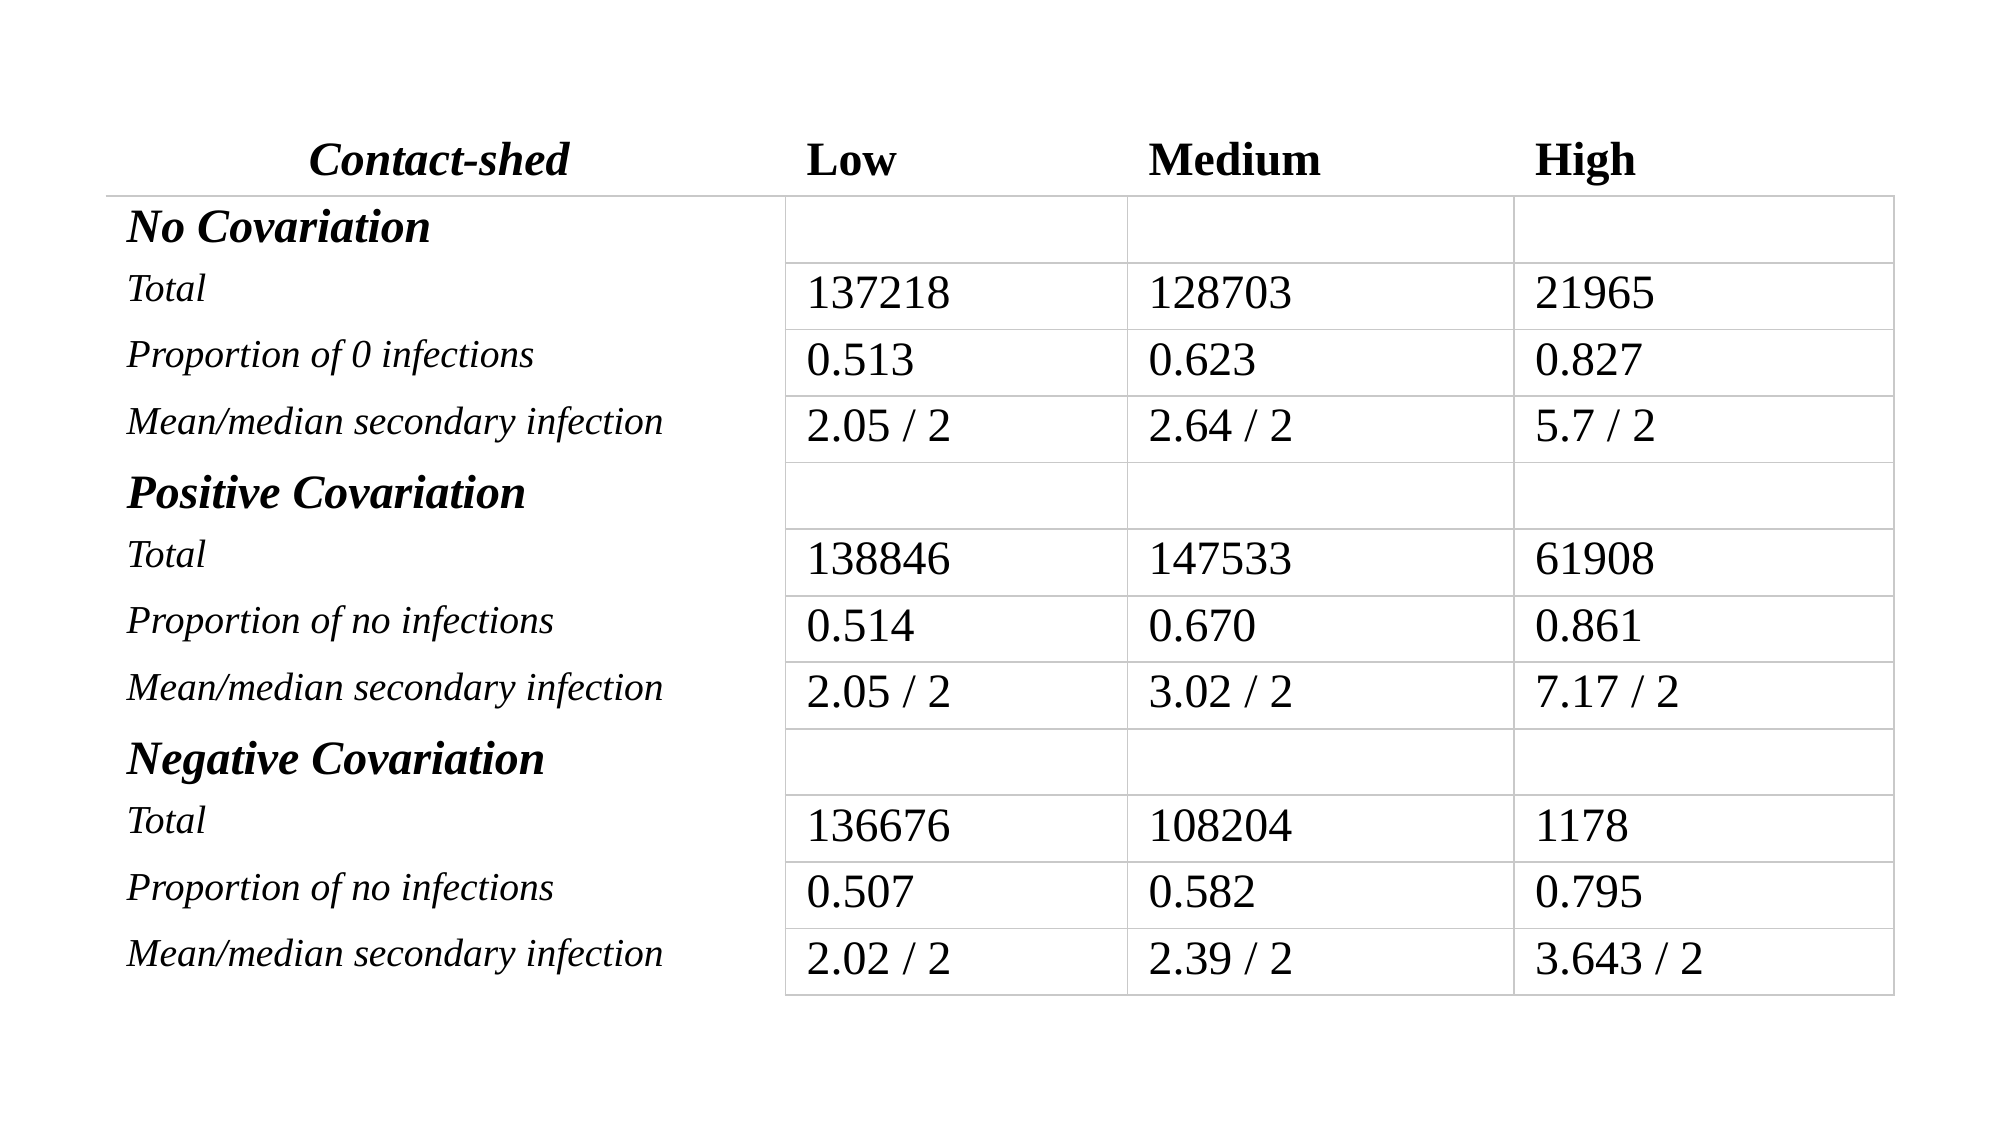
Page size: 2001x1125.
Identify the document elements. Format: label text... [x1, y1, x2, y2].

table_cell 0.582 [1128, 863, 1513, 928]
table_cell 1178 [1515, 796, 1893, 861]
table_cell Total [106, 263, 785, 329]
table_cell 0.507 [786, 863, 1127, 928]
table_cell 147533 [1128, 530, 1513, 595]
table_cell 0.514 [786, 597, 1127, 661]
table_cell 0.827 [1515, 330, 1893, 395]
table_cell Proportion of no infections [106, 862, 785, 928]
table_cell Total [106, 529, 785, 596]
table_header Contact-shed [106, 130, 785, 195]
table_cell Mean/median secondary infection [106, 928, 785, 995]
table_cell 137218 [786, 264, 1127, 329]
table_cell 128703 [1128, 264, 1513, 329]
table_cell [1128, 730, 1513, 794]
table_cell [786, 463, 1127, 528]
table_cell [1128, 463, 1513, 528]
table_cell 3.643 / 2 [1515, 929, 1893, 994]
table_cell 0.623 [1128, 330, 1513, 395]
table_header Medium [1127, 130, 1514, 195]
table_cell 7.17 / 2 [1515, 663, 1893, 728]
table_cell 21965 [1515, 264, 1893, 329]
table_cell 2.02 / 2 [786, 929, 1127, 994]
table_cell 0.861 [1515, 597, 1893, 661]
table_cell Negative Covariation [106, 729, 785, 795]
table_cell [1515, 463, 1893, 528]
table_cell Mean/median secondary infection [106, 662, 785, 729]
table_header High [1514, 130, 1894, 195]
table_cell [1515, 197, 1893, 262]
table_cell [786, 197, 1127, 262]
table_cell 2.39 / 2 [1128, 929, 1513, 994]
table_cell [786, 730, 1127, 794]
table_cell 136676 [786, 796, 1127, 861]
table_cell 138846 [786, 530, 1127, 595]
table_cell Proportion of 0 infections [106, 329, 785, 396]
table_cell 2.05 / 2 [786, 663, 1127, 728]
table_cell No Covariation [106, 197, 785, 263]
table_cell 0.670 [1128, 597, 1513, 661]
table_cell 0.795 [1515, 863, 1893, 928]
table_header Low [785, 130, 1127, 195]
table_cell 0.513 [786, 330, 1127, 395]
table_cell [1515, 730, 1893, 794]
table_cell Proportion of no infections [106, 596, 785, 662]
table_cell 5.7 / 2 [1515, 397, 1893, 462]
table_cell [1128, 197, 1513, 262]
table_cell 2.05 / 2 [786, 397, 1127, 462]
table_cell 2.64 / 2 [1128, 397, 1513, 462]
table_cell 61908 [1515, 530, 1893, 595]
table_cell Positive Covariation [106, 463, 785, 529]
table_cell 108204 [1128, 796, 1513, 861]
table_cell 3.02 / 2 [1128, 663, 1513, 728]
table_cell Total [106, 795, 785, 862]
table_cell Mean/median secondary infection [106, 396, 785, 463]
